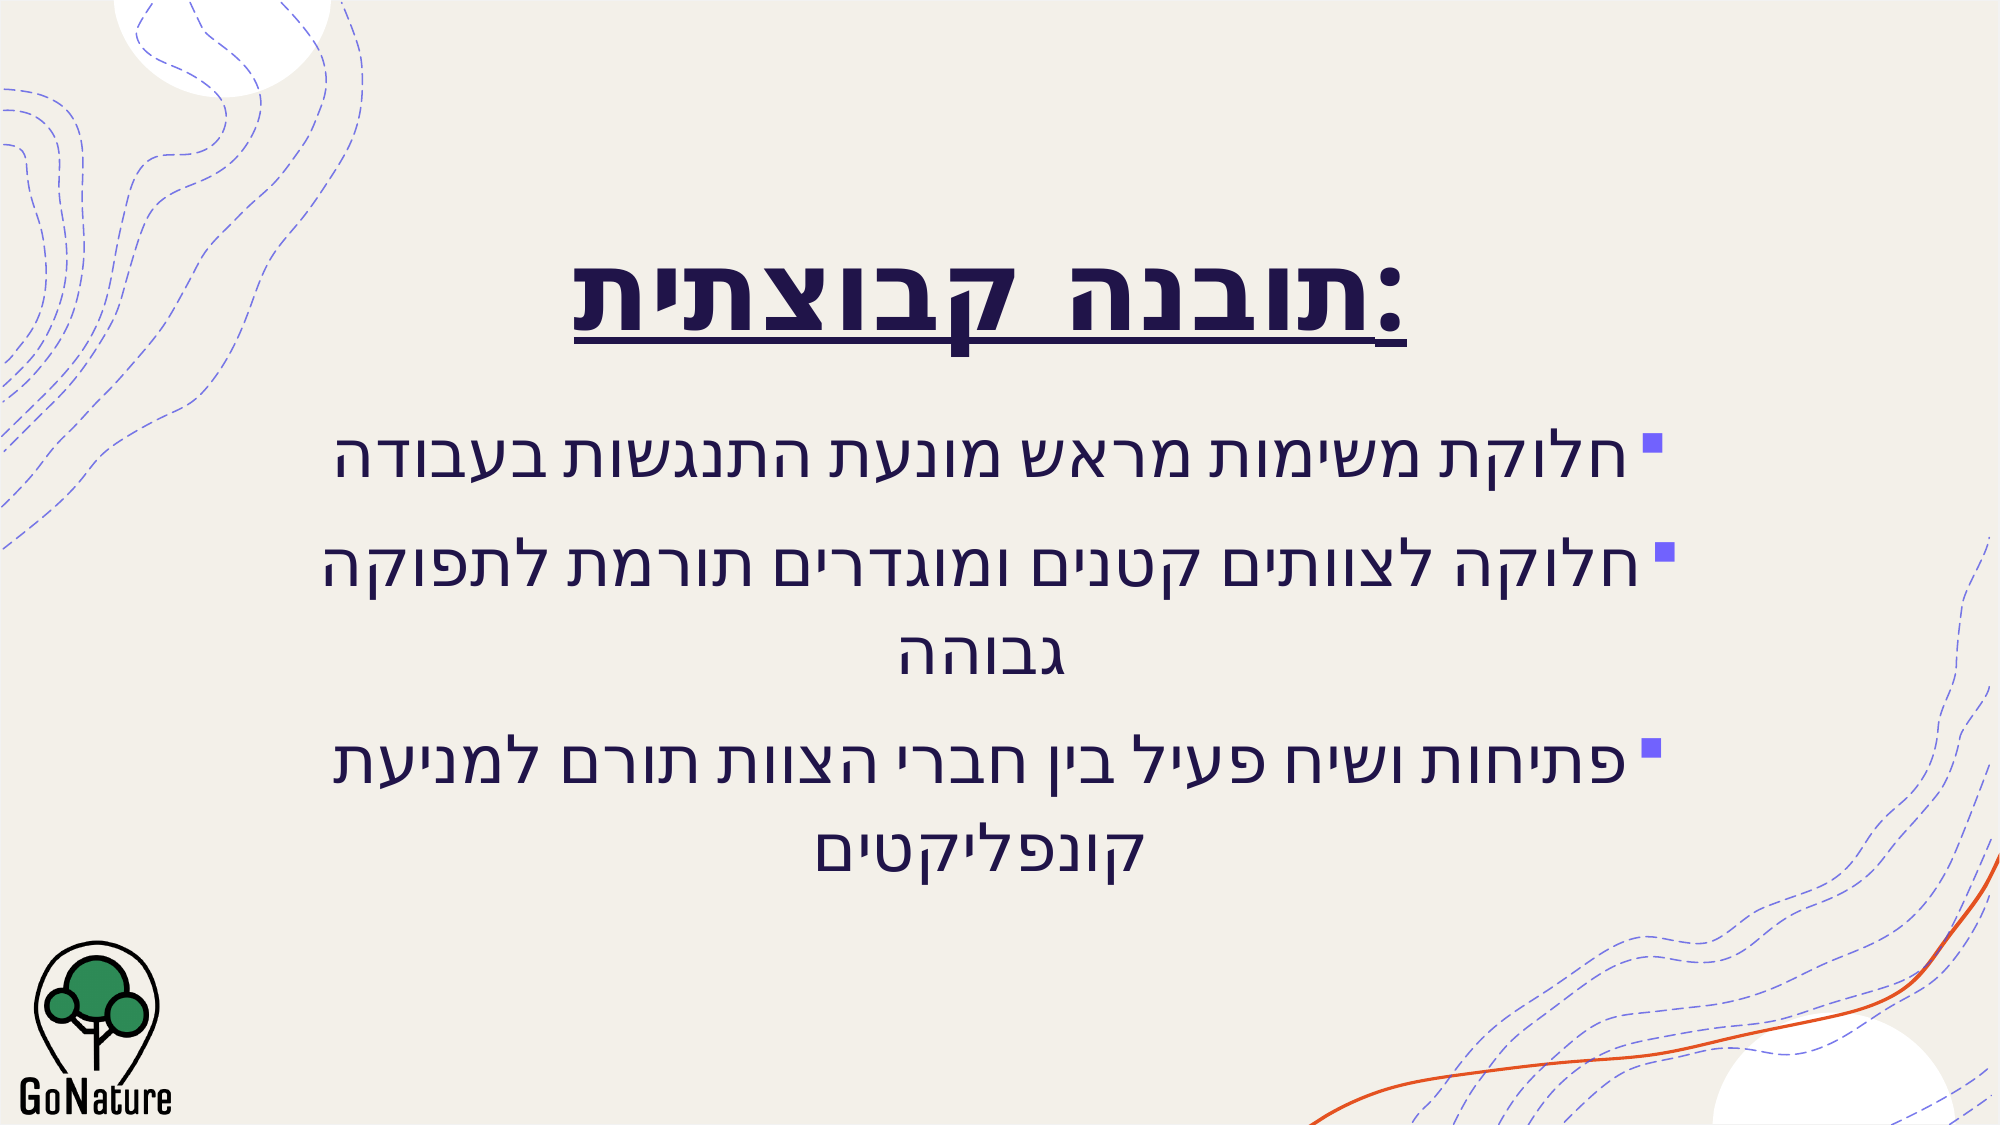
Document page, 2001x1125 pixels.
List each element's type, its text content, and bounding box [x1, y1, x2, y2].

title תובנה קבוצתית: [171, 45, 1810, 361]
picture [0, 932, 193, 1125]
list חלוקת משימות מראש מונעת התנגשות בעבודה חלוקה לצוותים קטנים ומוגדרים תורמת לתפוקה גבוהה פתיחות ושיח פעיל בין חברי הצוות תורם למניעת קונפליקטים [222, 294, 1778, 724]
